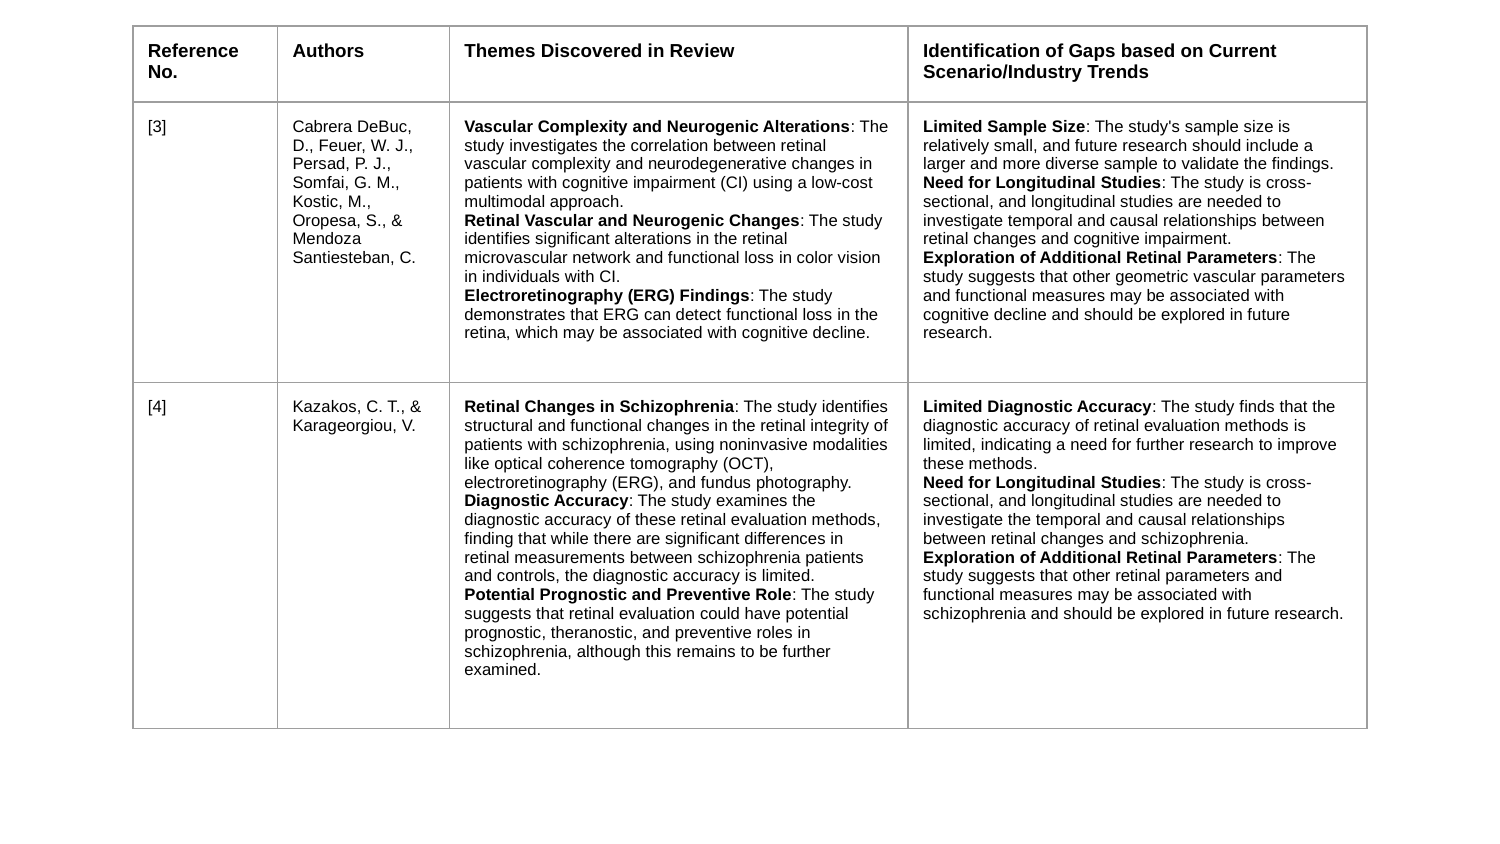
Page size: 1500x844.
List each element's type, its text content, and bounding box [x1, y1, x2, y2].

table_header Reference No. [134, 27, 277, 101]
table_cell Vascular Complexity and Neurogenic Alterations: The study investigates the correlation between retinal vascular complexity and neurodegenerative changes in patients with cognitive impairment (CI) using a low-cost multimodal approach. Retinal Vascular and Neurogenic Changes: The study identifies significant alterations in the retinal microvascular network and functional loss in color vision in individuals with CI. Electroretinography (ERG) Findings: The study demonstrates that ERG can detect functional loss in the retina, which may be associated with cognitive decline. [450, 103, 907, 382]
table_header Themes Discovered in Review [450, 27, 907, 101]
table_cell Kazakos, C. T., & Karageorgiou, V. [278, 383, 449, 728]
table_header Identification of Gaps based on Current Scenario/Industry Trends [909, 27, 1366, 101]
table_cell Retinal Changes in Schizophrenia: The study identifies structural and functional changes in the retinal integrity of patients with schizophrenia, using noninvasive modalities like optical coherence tomography (OCT), electroretinography (ERG), and fundus photography. Diagnostic Accuracy: The study examines the diagnostic accuracy of these retinal evaluation methods, finding that while there are significant differences in retinal measurements between schizophrenia patients and controls, the diagnostic accuracy is limited. Potential Prognostic and Preventive Role: The study suggests that retinal evaluation could have potential prognostic, theranostic, and preventive roles in schizophrenia, although this remains to be further examined. [450, 383, 907, 728]
table_cell [4] [134, 383, 277, 728]
table_cell [3] [134, 103, 277, 382]
table_cell Limited Diagnostic Accuracy: The study finds that the diagnostic accuracy of retinal evaluation methods is limited, indicating a need for further research to improve these methods. Need for Longitudinal Studies: The study is cross-sectional, and longitudinal studies are needed to investigate the temporal and causal relationships between retinal changes and schizophrenia. Exploration of Additional Retinal Parameters: The study suggests that other retinal parameters and functional measures may be associated with schizophrenia and should be explored in future research. [909, 383, 1366, 728]
table_cell Limited Sample Size: The study's sample size is relatively small, and future research should include a larger and more diverse sample to validate the findings. Need for Longitudinal Studies: The study is cross-sectional, and longitudinal studies are needed to investigate temporal and causal relationships between retinal changes and cognitive impairment. Exploration of Additional Retinal Parameters: The study suggests that other geometric vascular parameters and functional measures may be associated with cognitive decline and should be explored in future research. [909, 103, 1366, 382]
table_header Authors [278, 27, 449, 101]
table_cell Cabrera DeBuc, D., Feuer, W. J., Persad, P. J., Somfai, G. M., Kostic, M., Oropesa, S., & Mendoza Santiesteban, C. [278, 103, 449, 382]
